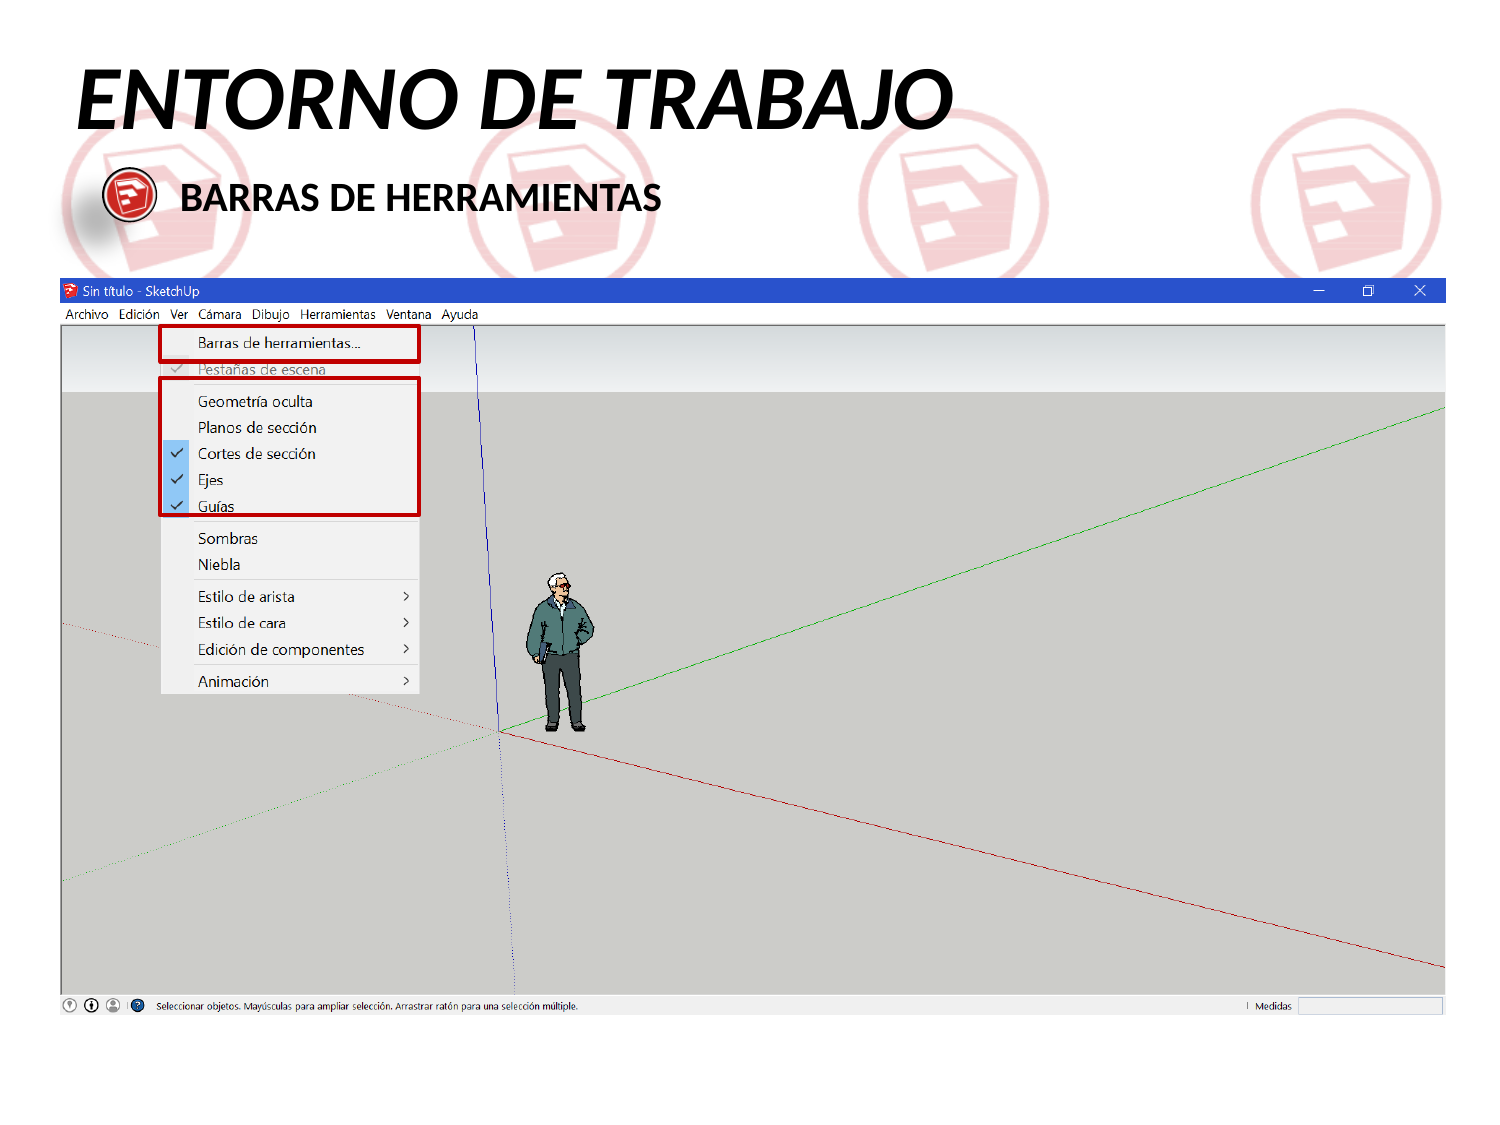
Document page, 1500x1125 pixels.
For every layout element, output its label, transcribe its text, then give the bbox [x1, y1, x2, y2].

text_box BARRAS DE HERRAMIENTAS [60, 161, 1034, 227]
text_box ENTORNO DE TRABAJO [60, 30, 1282, 156]
picture [60, 278, 1446, 1015]
picture [101, 166, 158, 223]
